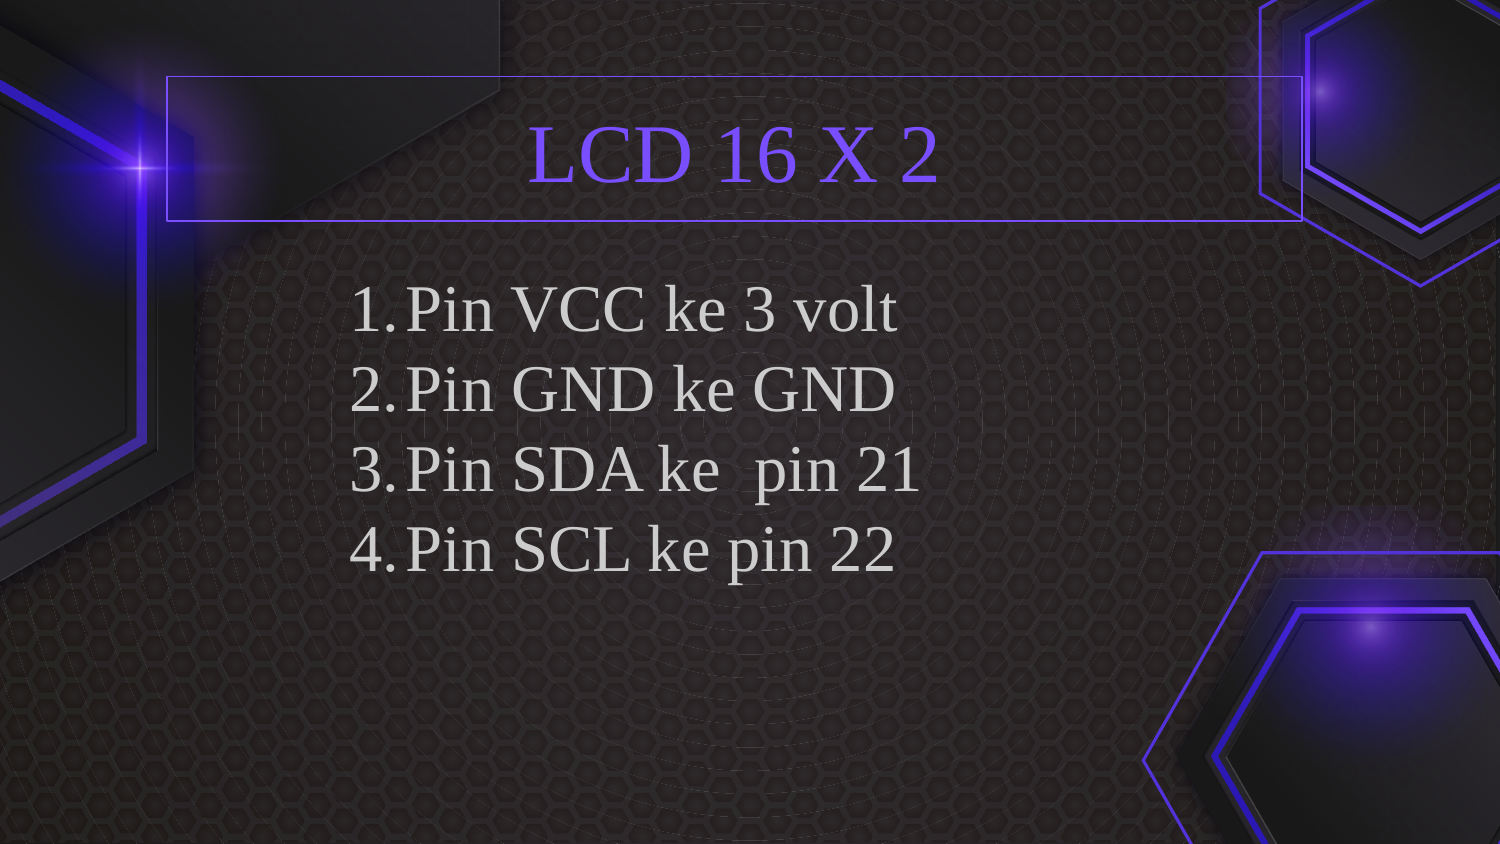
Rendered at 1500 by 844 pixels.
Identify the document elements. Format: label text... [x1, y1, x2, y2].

subtitle Pin VCC ke 3 volt Pin GND ke GND Pin SDA ke pin 21 Pin SCL ke pin 22 [591, 249, 1115, 656]
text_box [0, 0, 587, 696]
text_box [1120, 0, 1500, 844]
title LCD 16 X 2 [591, 76, 1115, 222]
